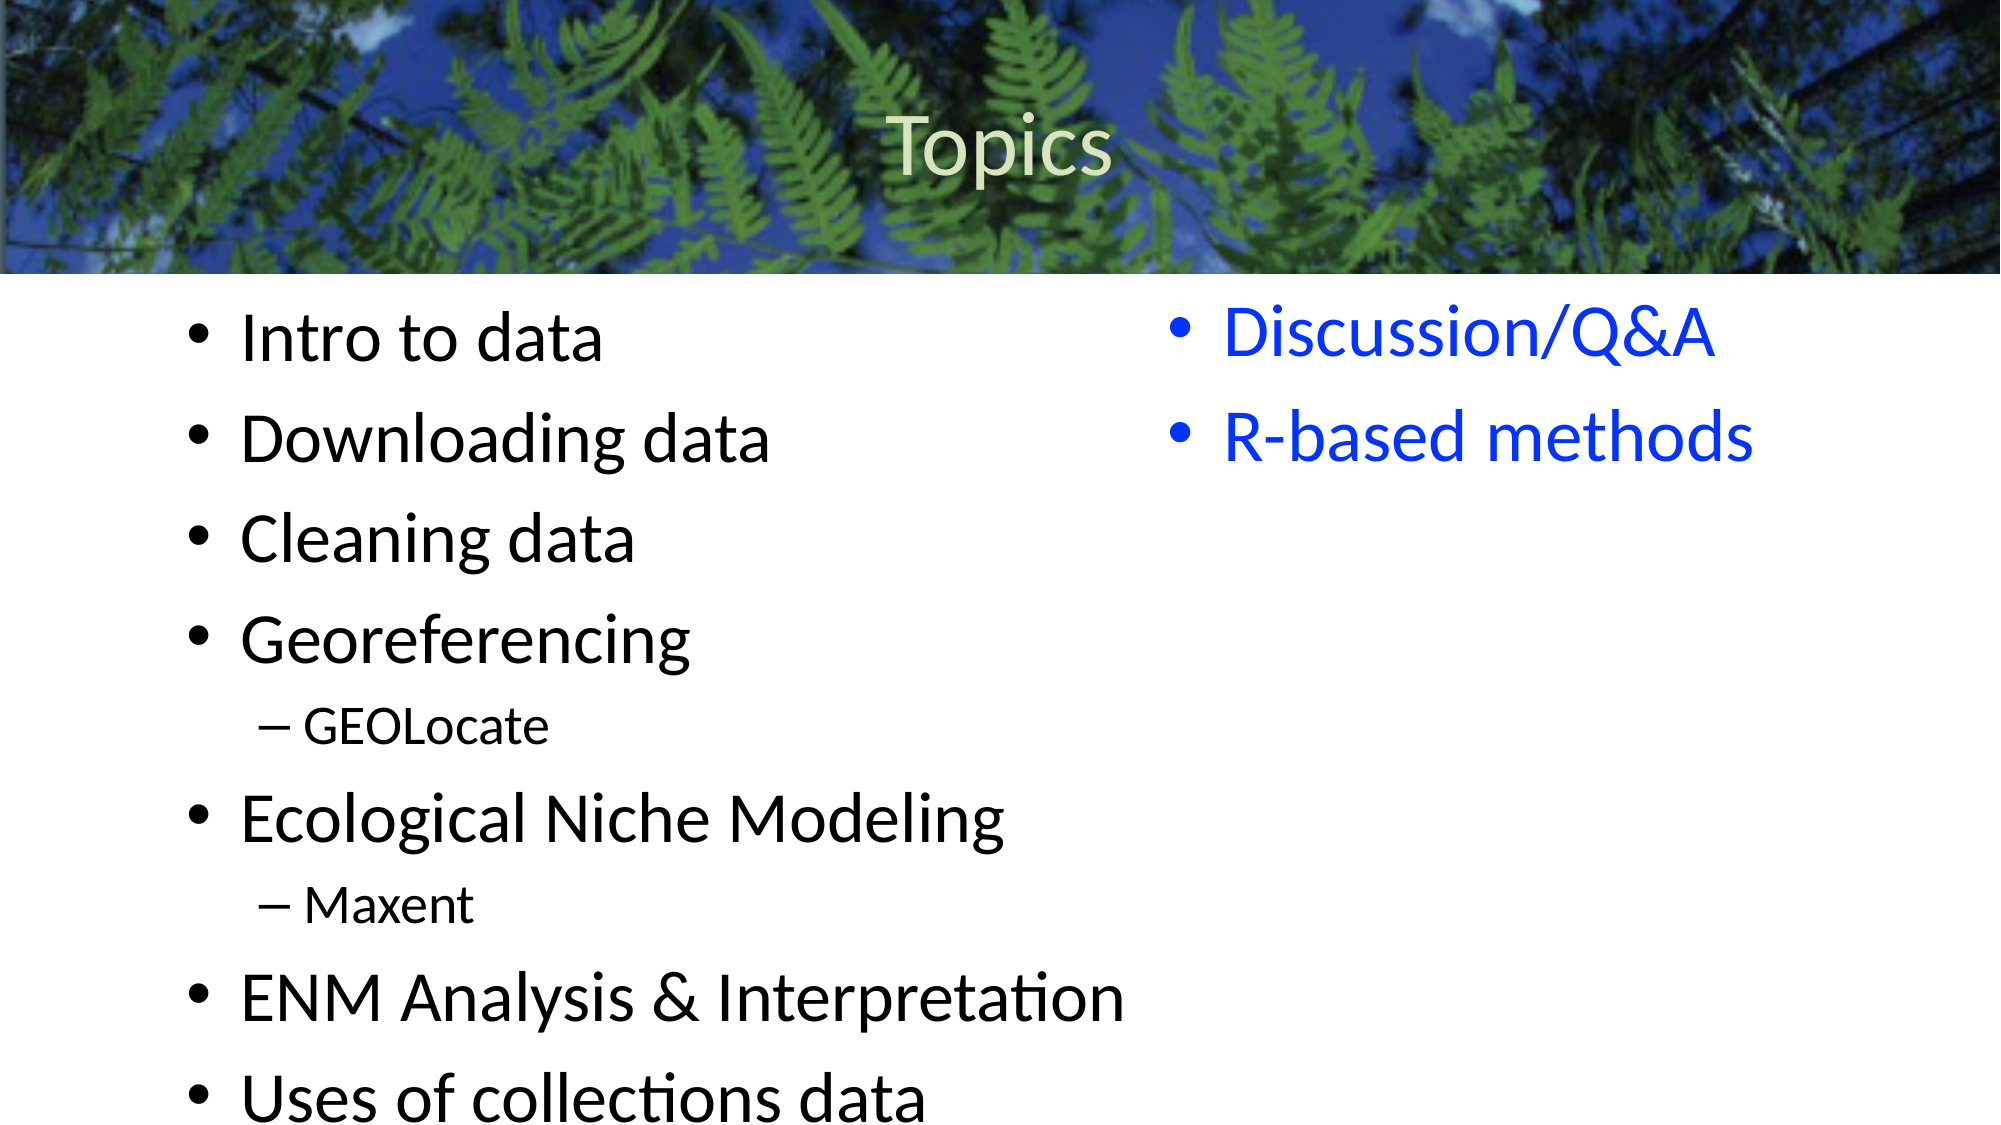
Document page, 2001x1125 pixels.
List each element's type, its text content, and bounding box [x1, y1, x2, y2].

picture [0, 0, 2000, 274]
text_box Discussion/Q&A R-based methods [1152, 285, 2000, 743]
list Intro to data Downloading data Cleaning data Georeferencing GEOLocate Ecological Niche Modeling Maxent ENM Analysis & Interpretation Uses of collections data [171, 285, 1304, 1125]
